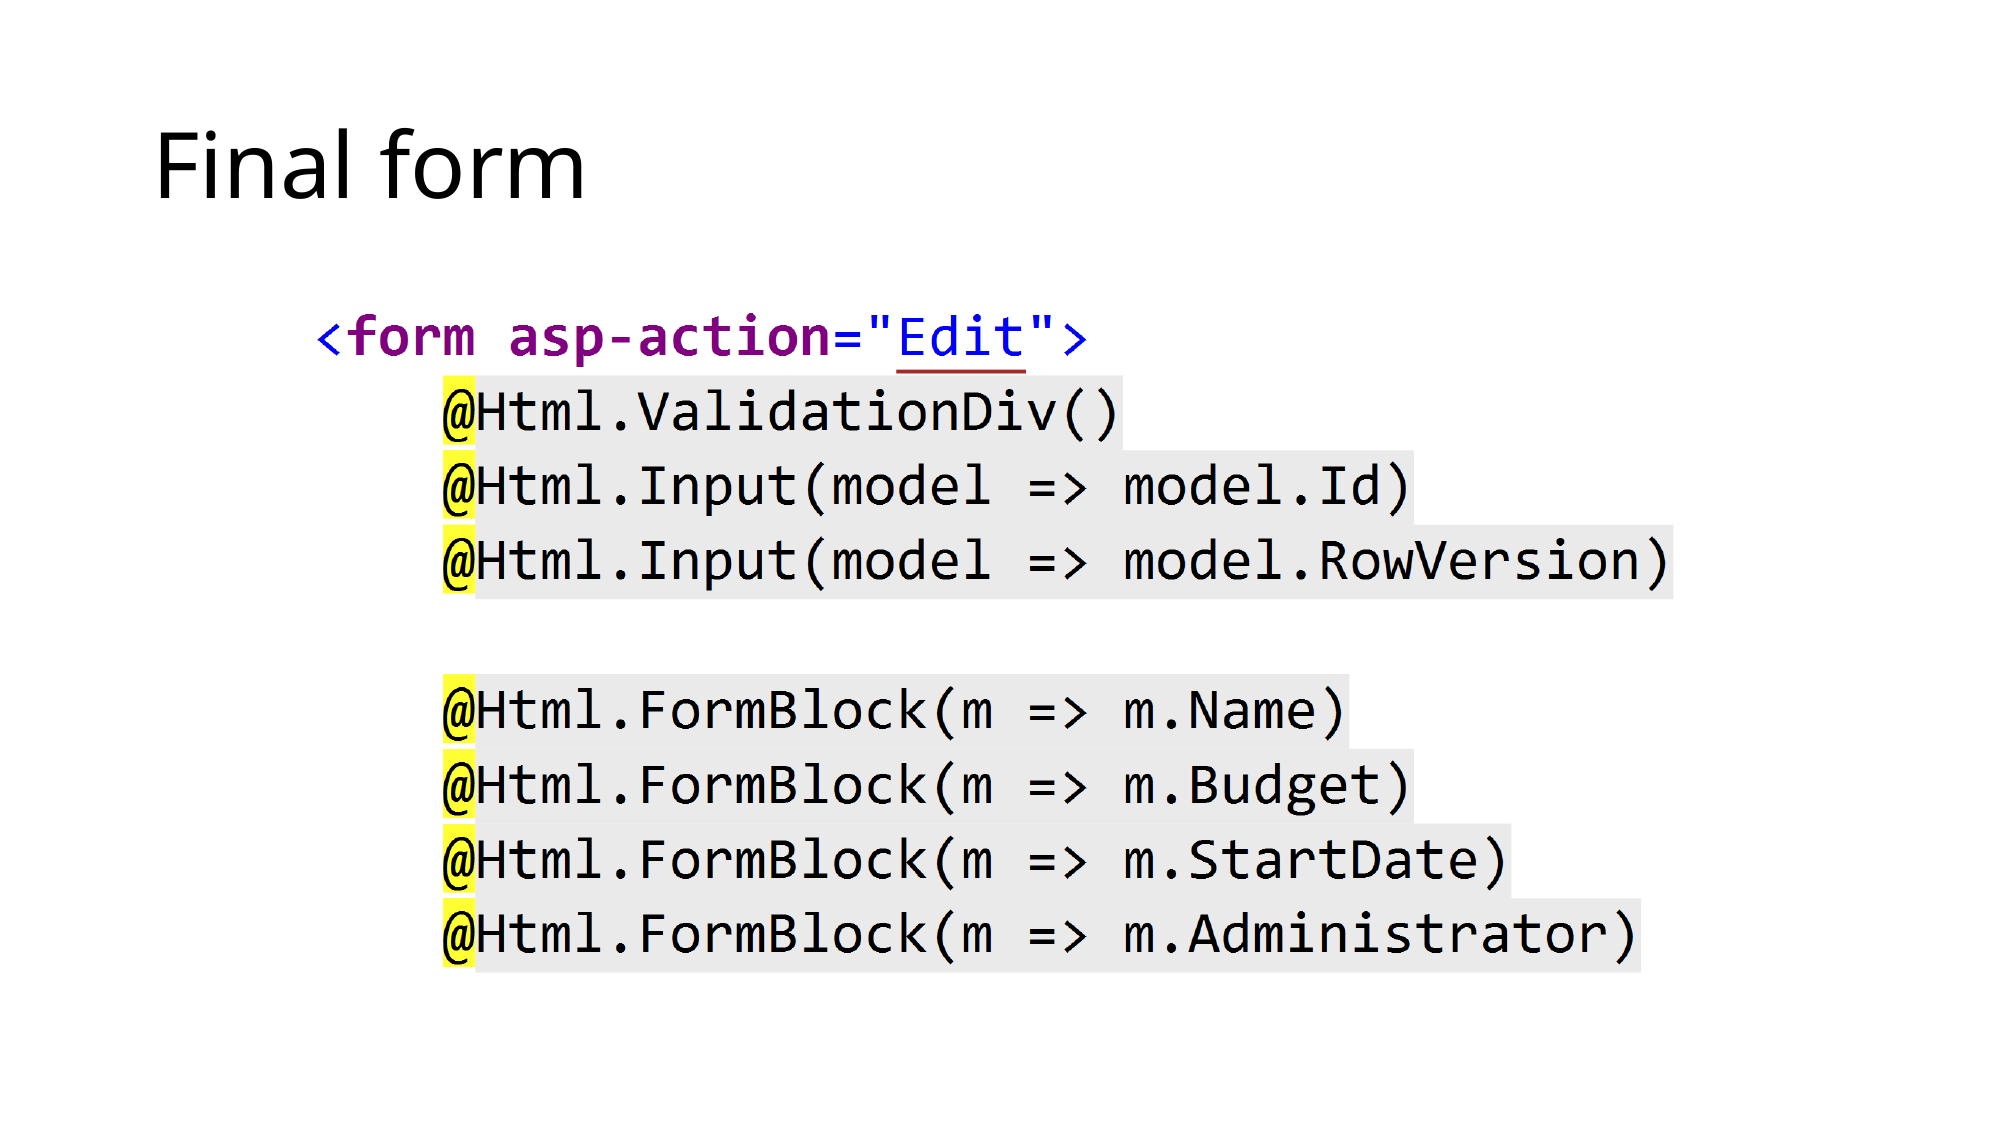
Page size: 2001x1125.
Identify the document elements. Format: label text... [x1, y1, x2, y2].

title Final form [137, 59, 1863, 278]
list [301, 299, 1699, 1014]
